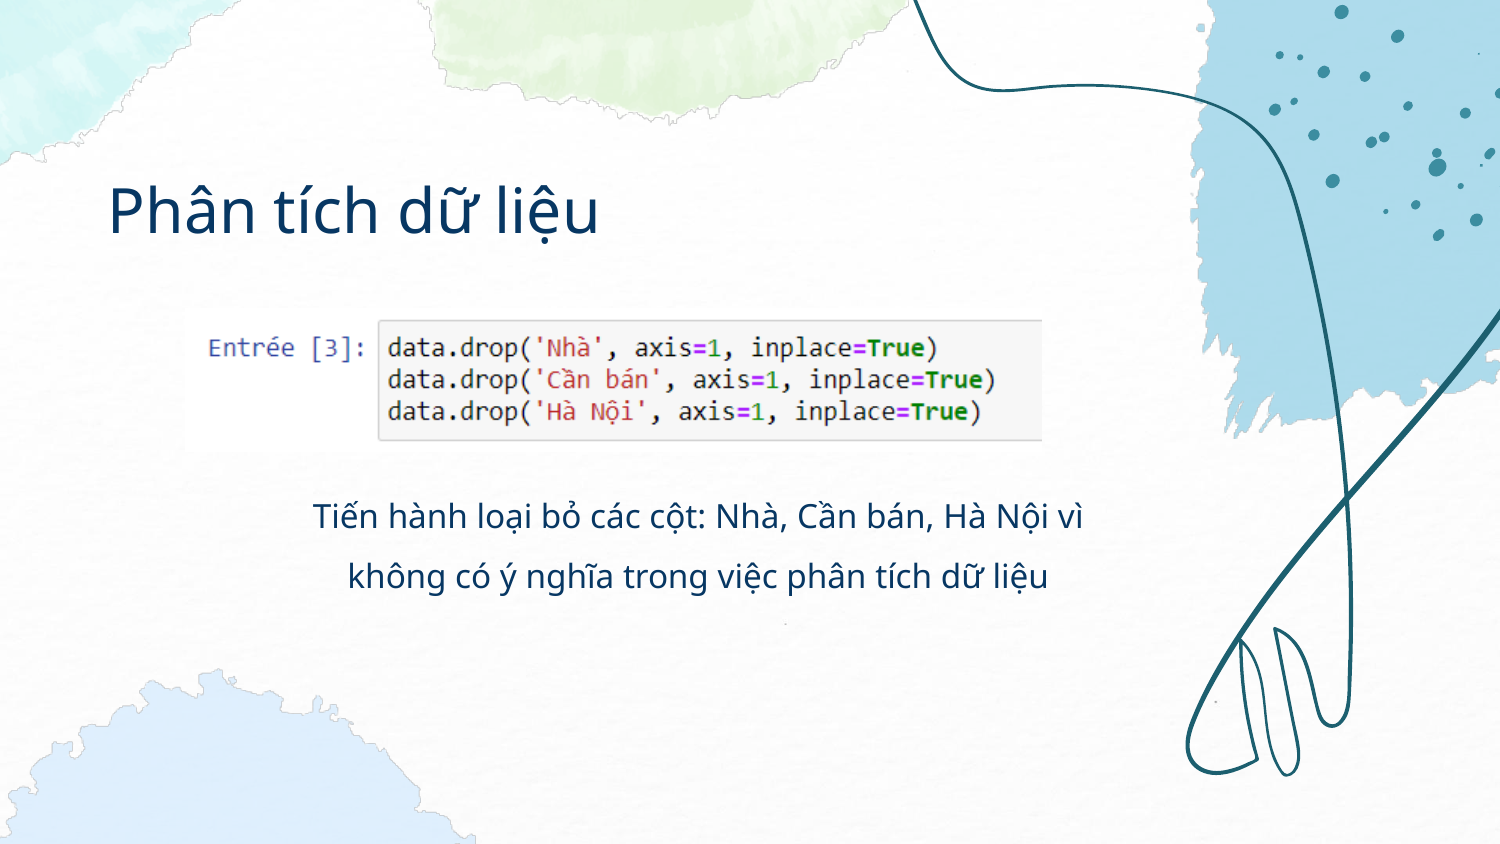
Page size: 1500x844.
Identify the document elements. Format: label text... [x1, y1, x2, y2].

picture [918, 0, 1190, 95]
subtitle Tiến hành loại bỏ các cột: Nhà, Cần bán, Hà Nội vì không có ý nghĩa trong việc phân tích dữ liệu [212, 434, 1110, 636]
picture [1191, 0, 1500, 490]
picture [1242, 507, 1348, 773]
picture [0, 0, 1500, 844]
title Phân tích dữ liệu [92, 161, 847, 256]
picture [1190, 644, 1255, 770]
